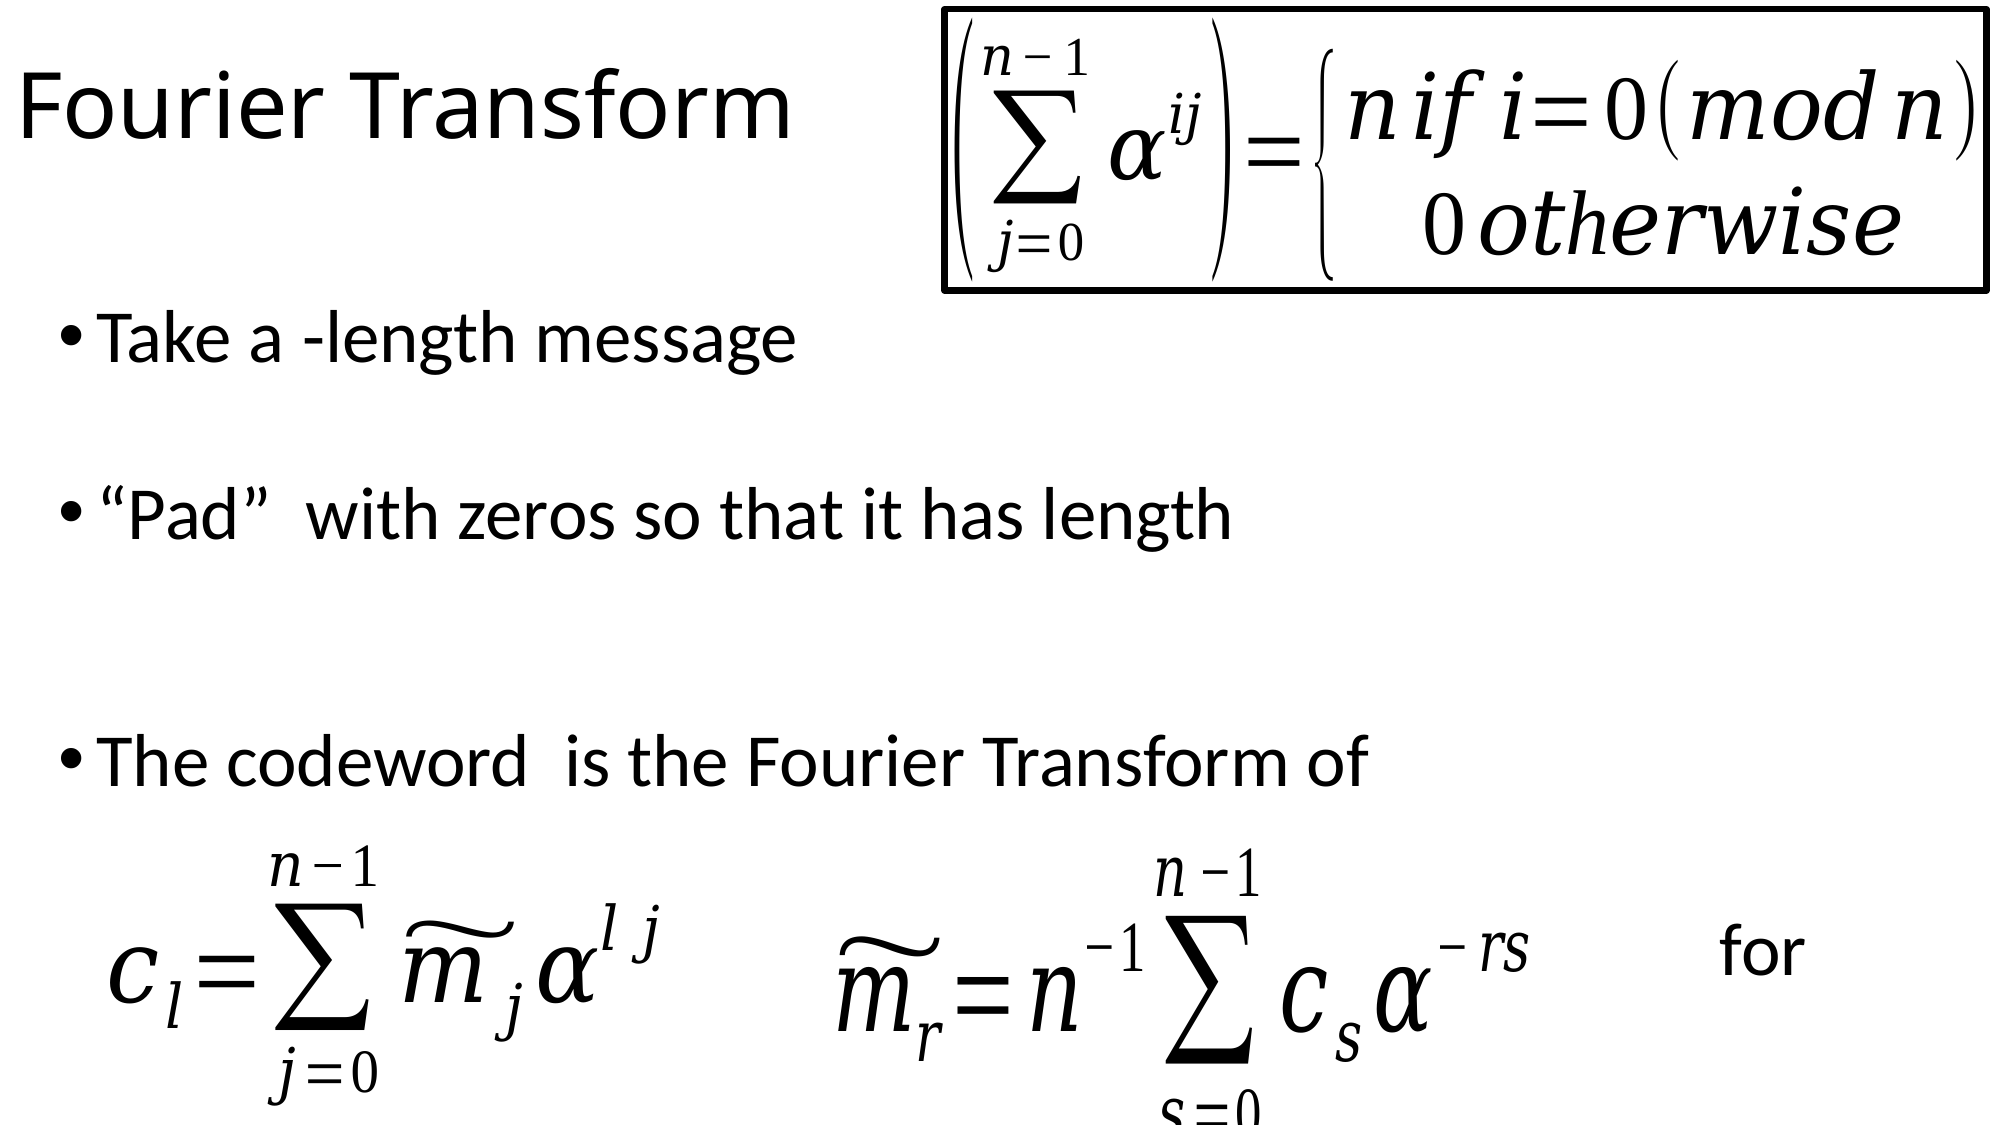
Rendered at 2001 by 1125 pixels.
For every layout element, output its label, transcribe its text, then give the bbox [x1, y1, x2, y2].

title Fourier Transform [0, 0, 1725, 218]
